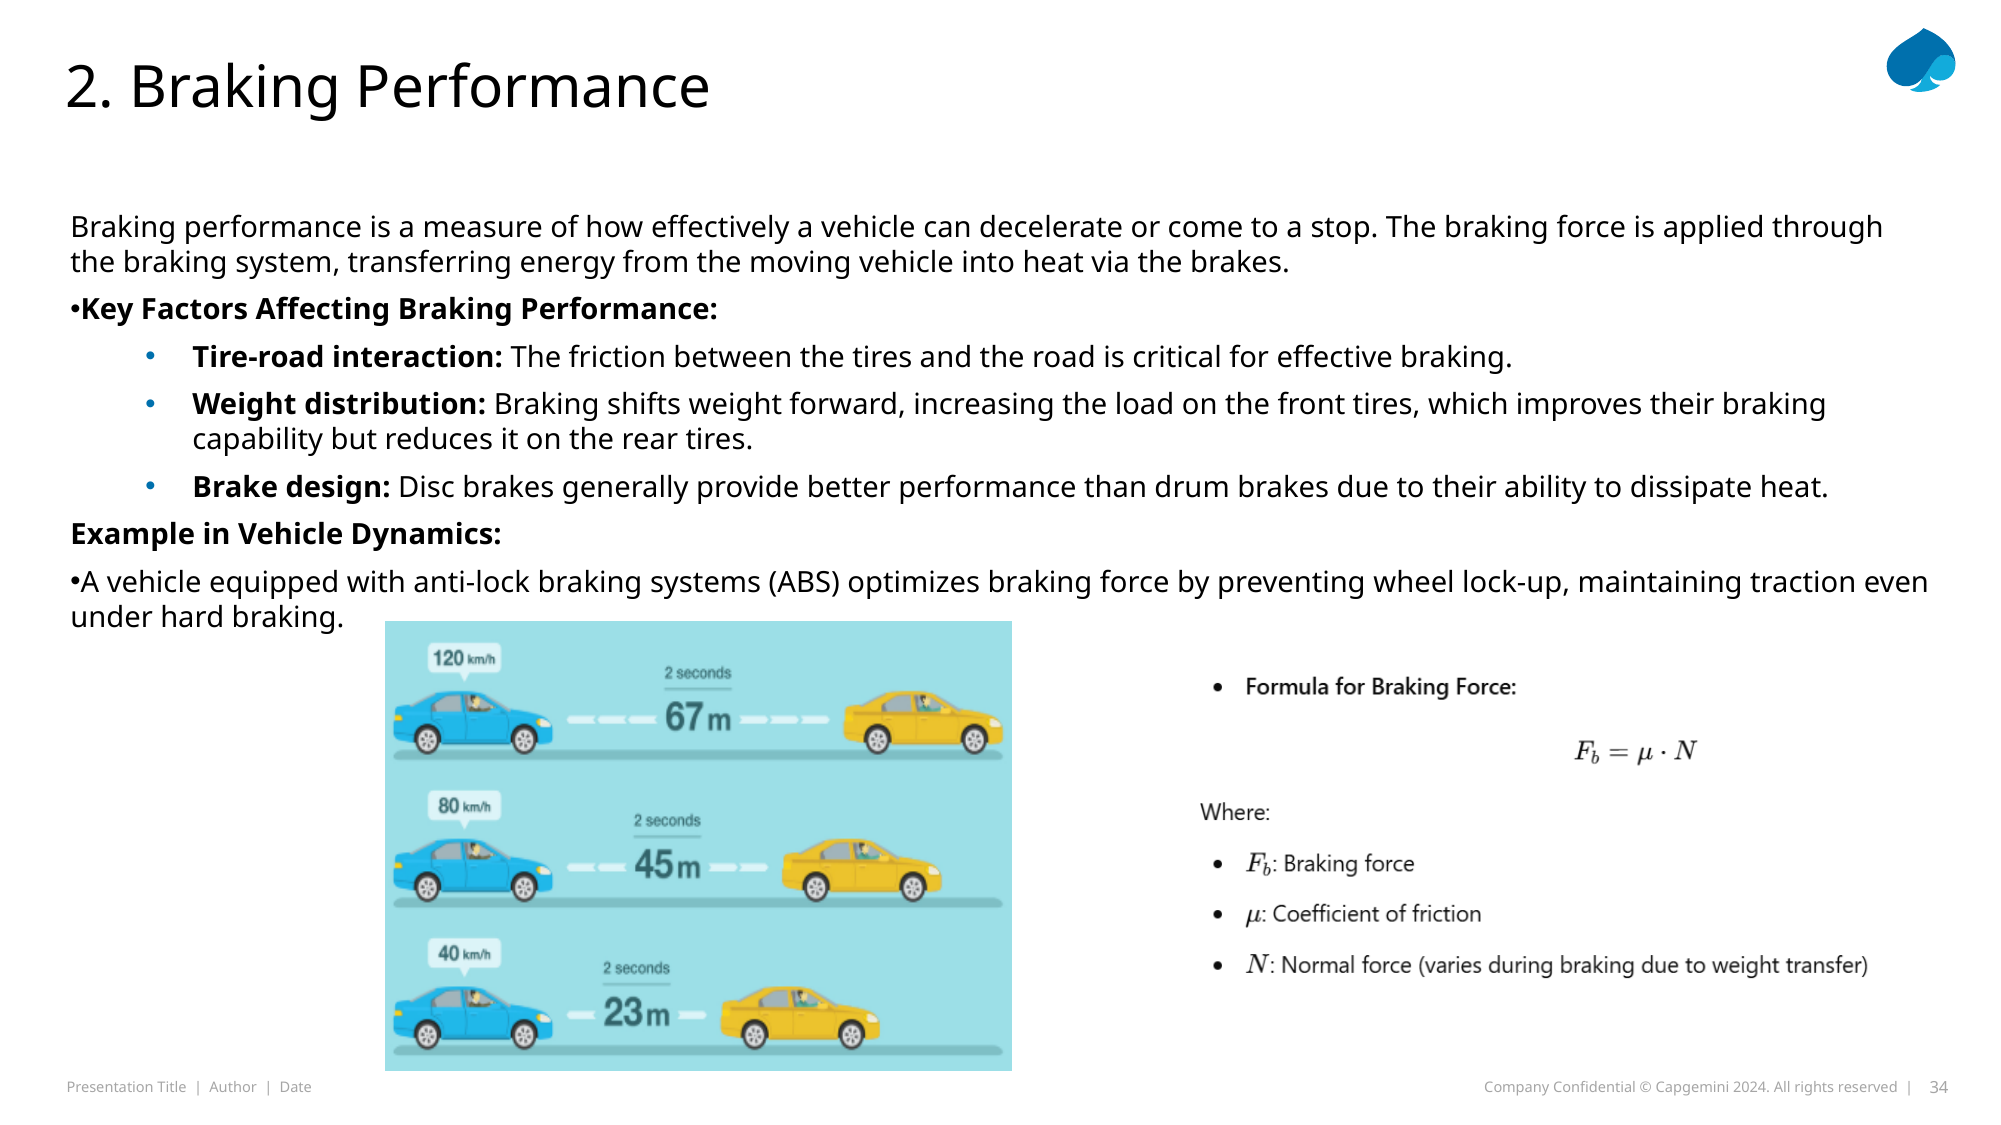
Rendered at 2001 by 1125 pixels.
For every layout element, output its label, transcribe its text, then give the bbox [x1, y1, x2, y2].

picture [1200, 661, 1909, 998]
picture [385, 621, 1012, 1071]
title 2. Braking Performance [65, 0, 1872, 121]
list Braking performance is a measure of how effectively a vehicle can decelerate or come to a stop. The braking force is applied through the braking system, transferring energy from the moving vehicle into heat via the brakes. Key Factors Affecting Braking Performance: Tire-road interaction: The friction between the tires and the road is critical for effective braking. Weight distribution: Braking shifts weight forward, increasing the load on the front tires, which improves their braking capability but reduces it on the rear tires. Brake design: Disc brakes generally provide better performance than drum brakes due to their ability to dissipate heat. Example in Vehicle Dynamics: A vehicle equipped with anti-lock braking systems (ABS) optimizes braking force by preventing wheel lock-up, maintaining traction even under hard braking. [70, 208, 1936, 1001]
